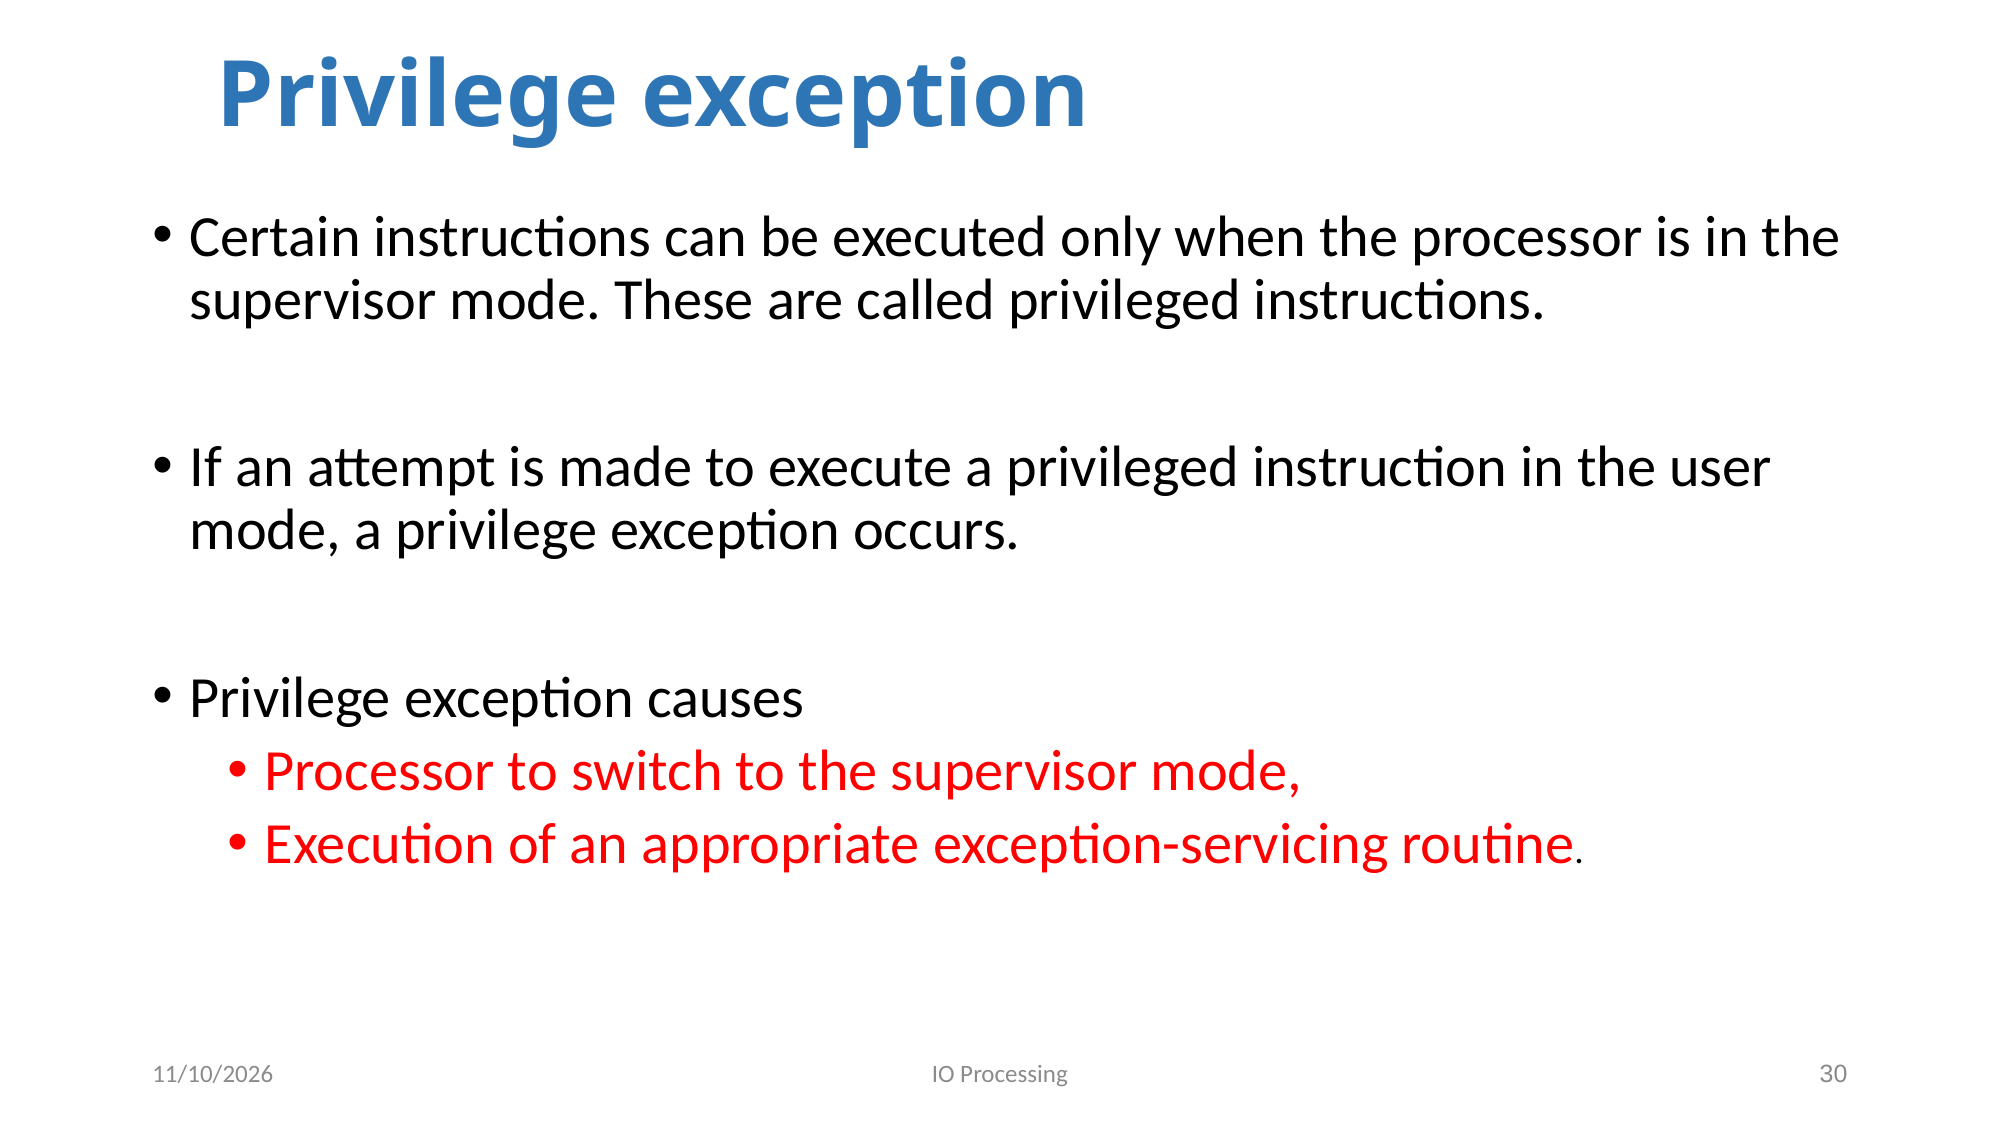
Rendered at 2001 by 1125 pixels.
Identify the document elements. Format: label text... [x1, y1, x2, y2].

slide_number 30 [1412, 1042, 1863, 1103]
list Certain instructions can be executed only when the processor is in the supervisor mode. These are called privileged instructions. If an attempt is made to execute a privileged instruction in the user mode, a privilege exception occurs. Privilege exception causes Processor to switch to the supervisor mode, Execution of an appropriate exception-servicing routine. [137, 198, 1863, 1014]
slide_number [137, 1042, 588, 1103]
title Privilege exception [137, 0, 1863, 198]
footer IO Processing [662, 1042, 1338, 1103]
